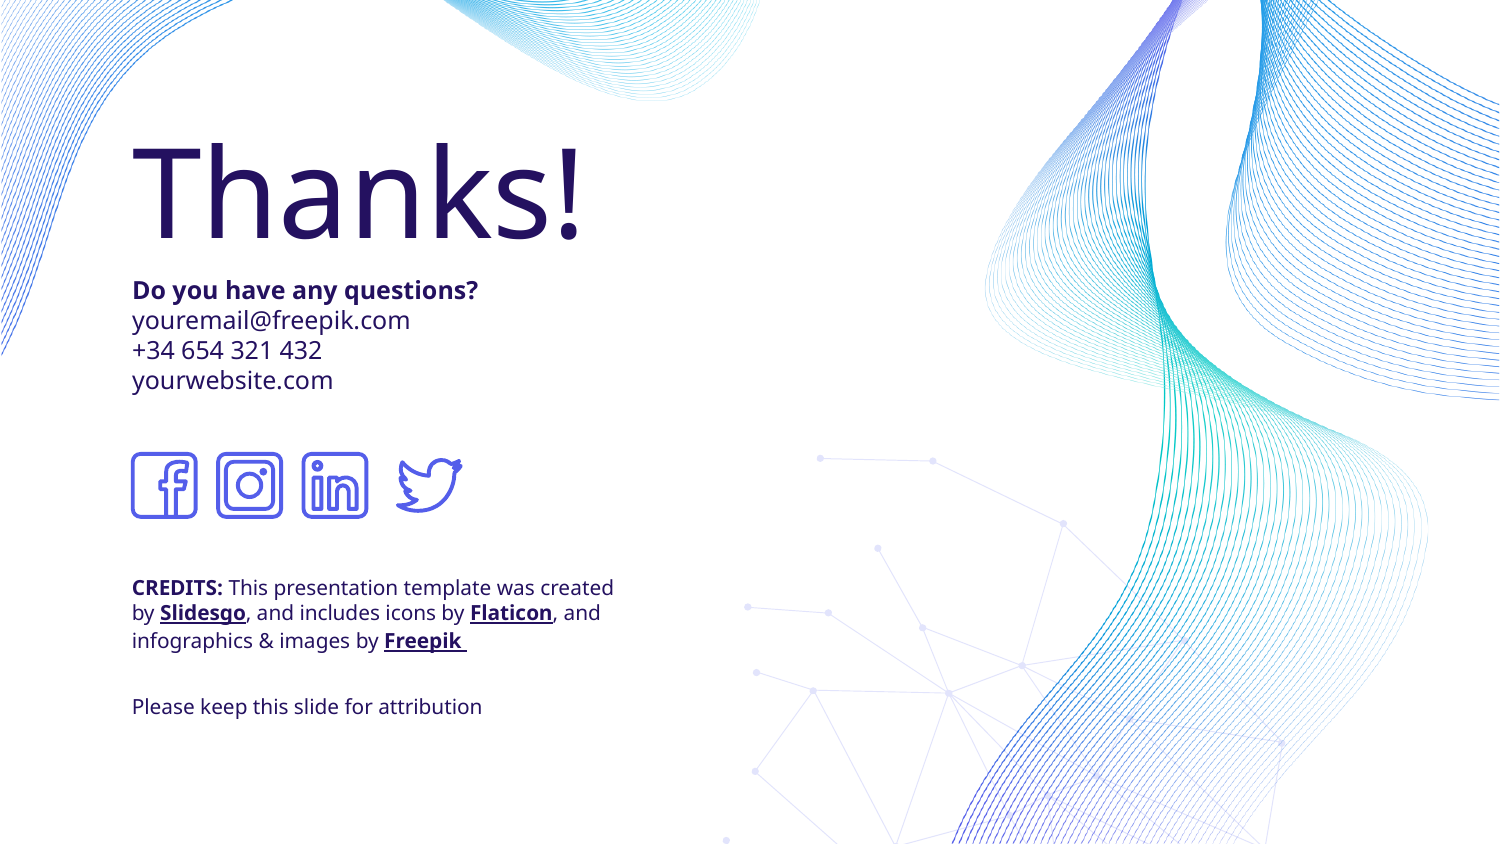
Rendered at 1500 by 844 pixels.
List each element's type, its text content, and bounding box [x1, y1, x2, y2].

subtitle Do you have any questions? youremail@freepik.com +34 654 321 432 yourwebsite.com [116, 259, 656, 407]
picture [0, 0, 776, 371]
picture [941, 0, 1500, 844]
text_box [130, 451, 198, 519]
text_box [215, 451, 284, 520]
text_box [395, 458, 463, 513]
title Thanks! [116, 122, 656, 259]
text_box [301, 451, 369, 520]
text_box Please keep this slide for attribution [116, 678, 624, 722]
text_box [629, 512, 936, 844]
